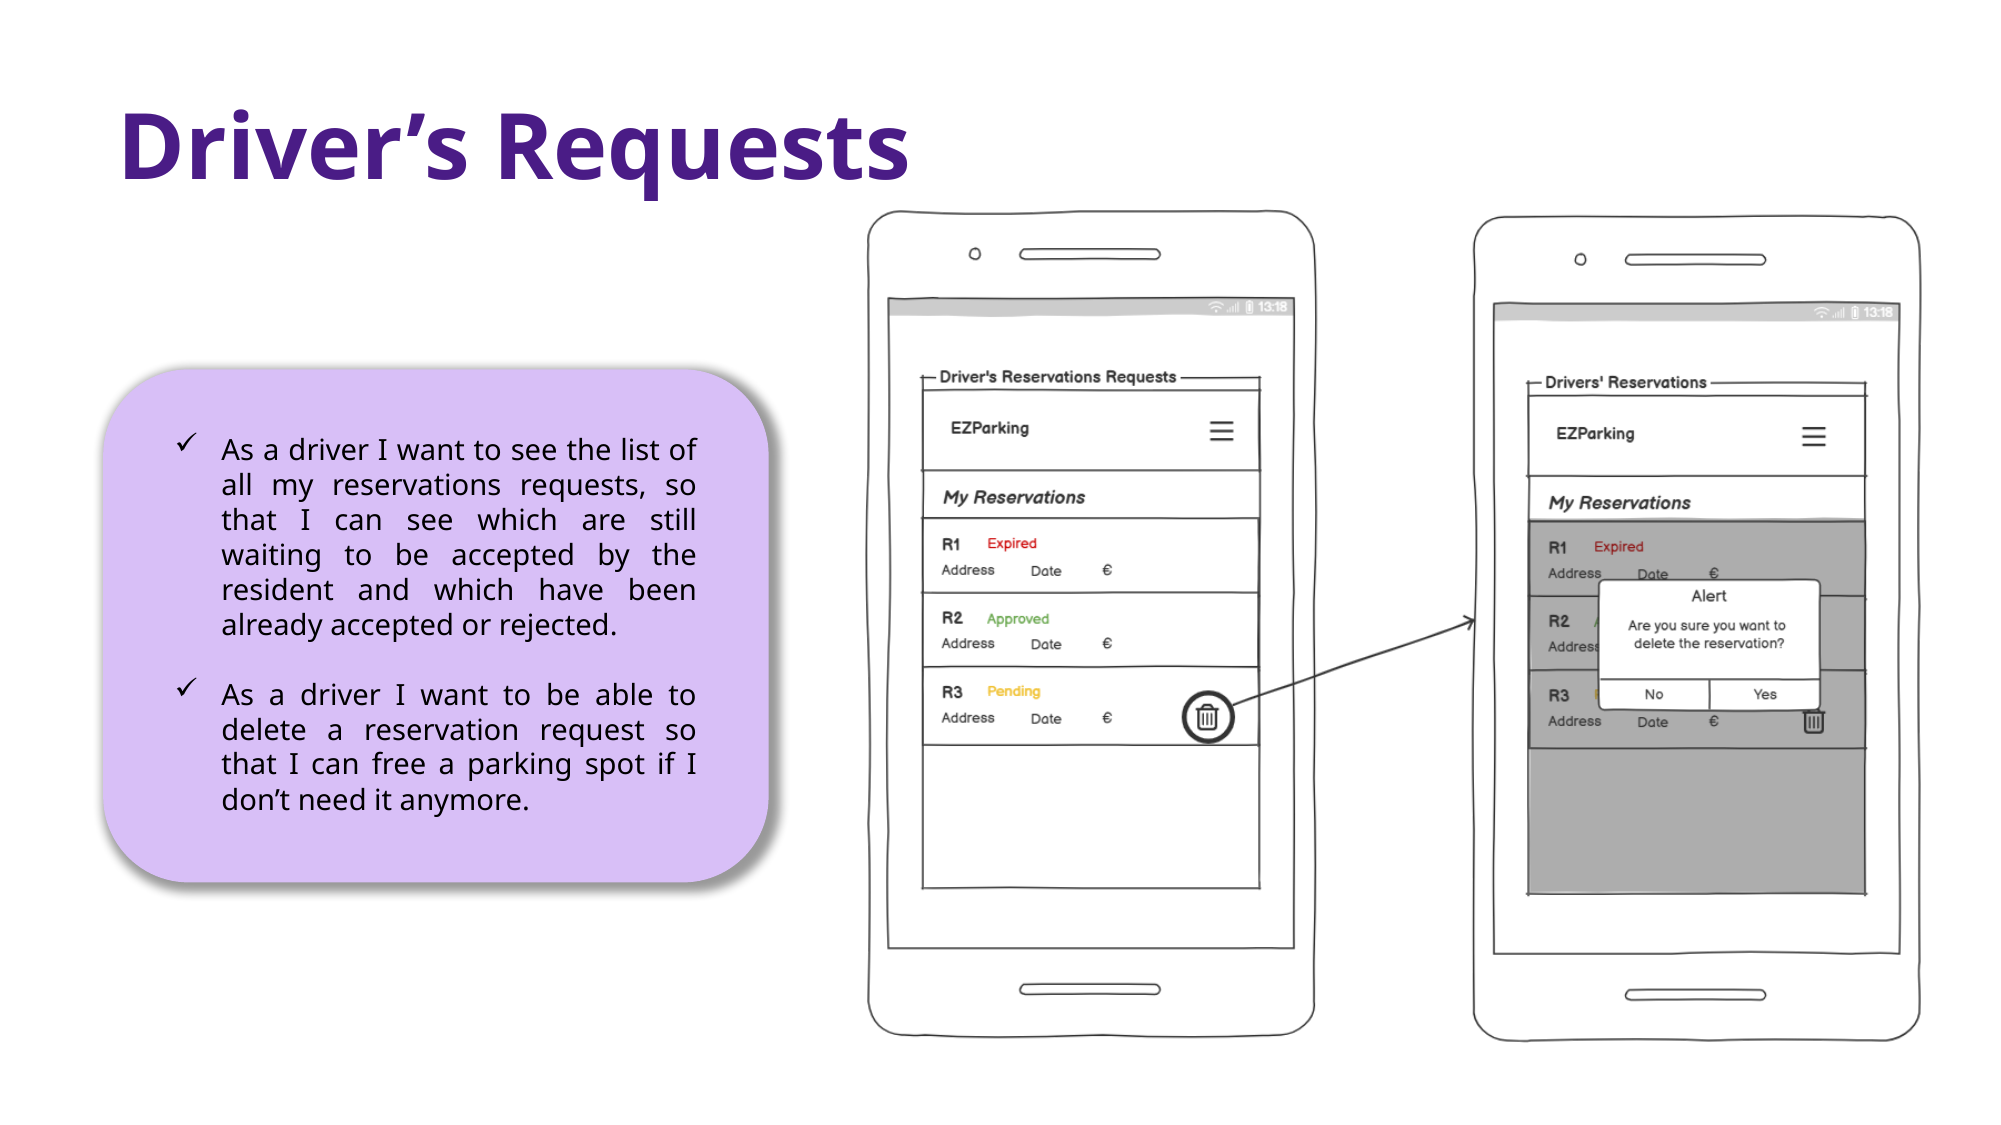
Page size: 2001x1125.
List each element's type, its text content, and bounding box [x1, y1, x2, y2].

text_box As a driver I want to see the list of all my reservations requests, so that I can see which are still waiting to be accepted by the resident and which have been already accepted or rejected. As a driver I want to be able to delete a reservation request so that I can free a parking spot if I don’t need it anymore. [158, 421, 714, 826]
text_box Driver’s Requests [103, 80, 1042, 206]
picture [863, 206, 1924, 1045]
text_box [101, 367, 771, 884]
